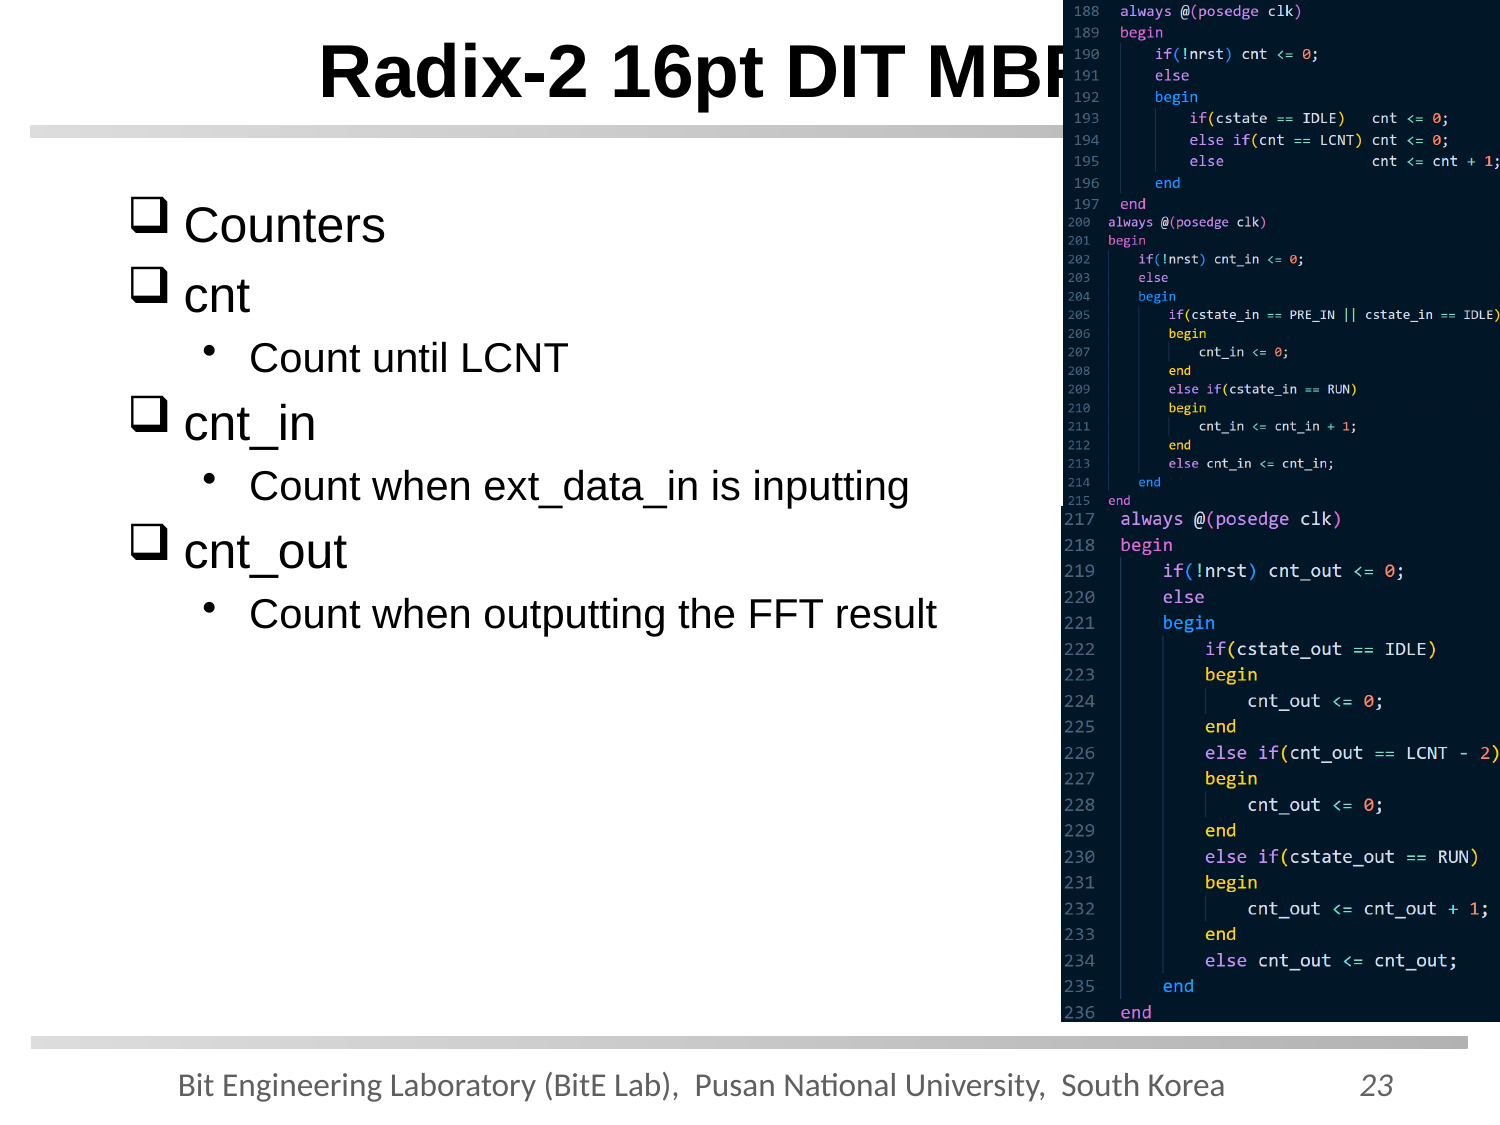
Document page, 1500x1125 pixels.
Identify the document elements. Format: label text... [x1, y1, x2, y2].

picture [1061, 0, 1500, 1023]
list Counters cnt Count until LCNT cnt_in Count when ext_data_in is inputting cnt_out Count when outputting the FFT result [112, 184, 1057, 974]
title Radix-2 16pt DIT MBFFT [50, 9, 1057, 126]
